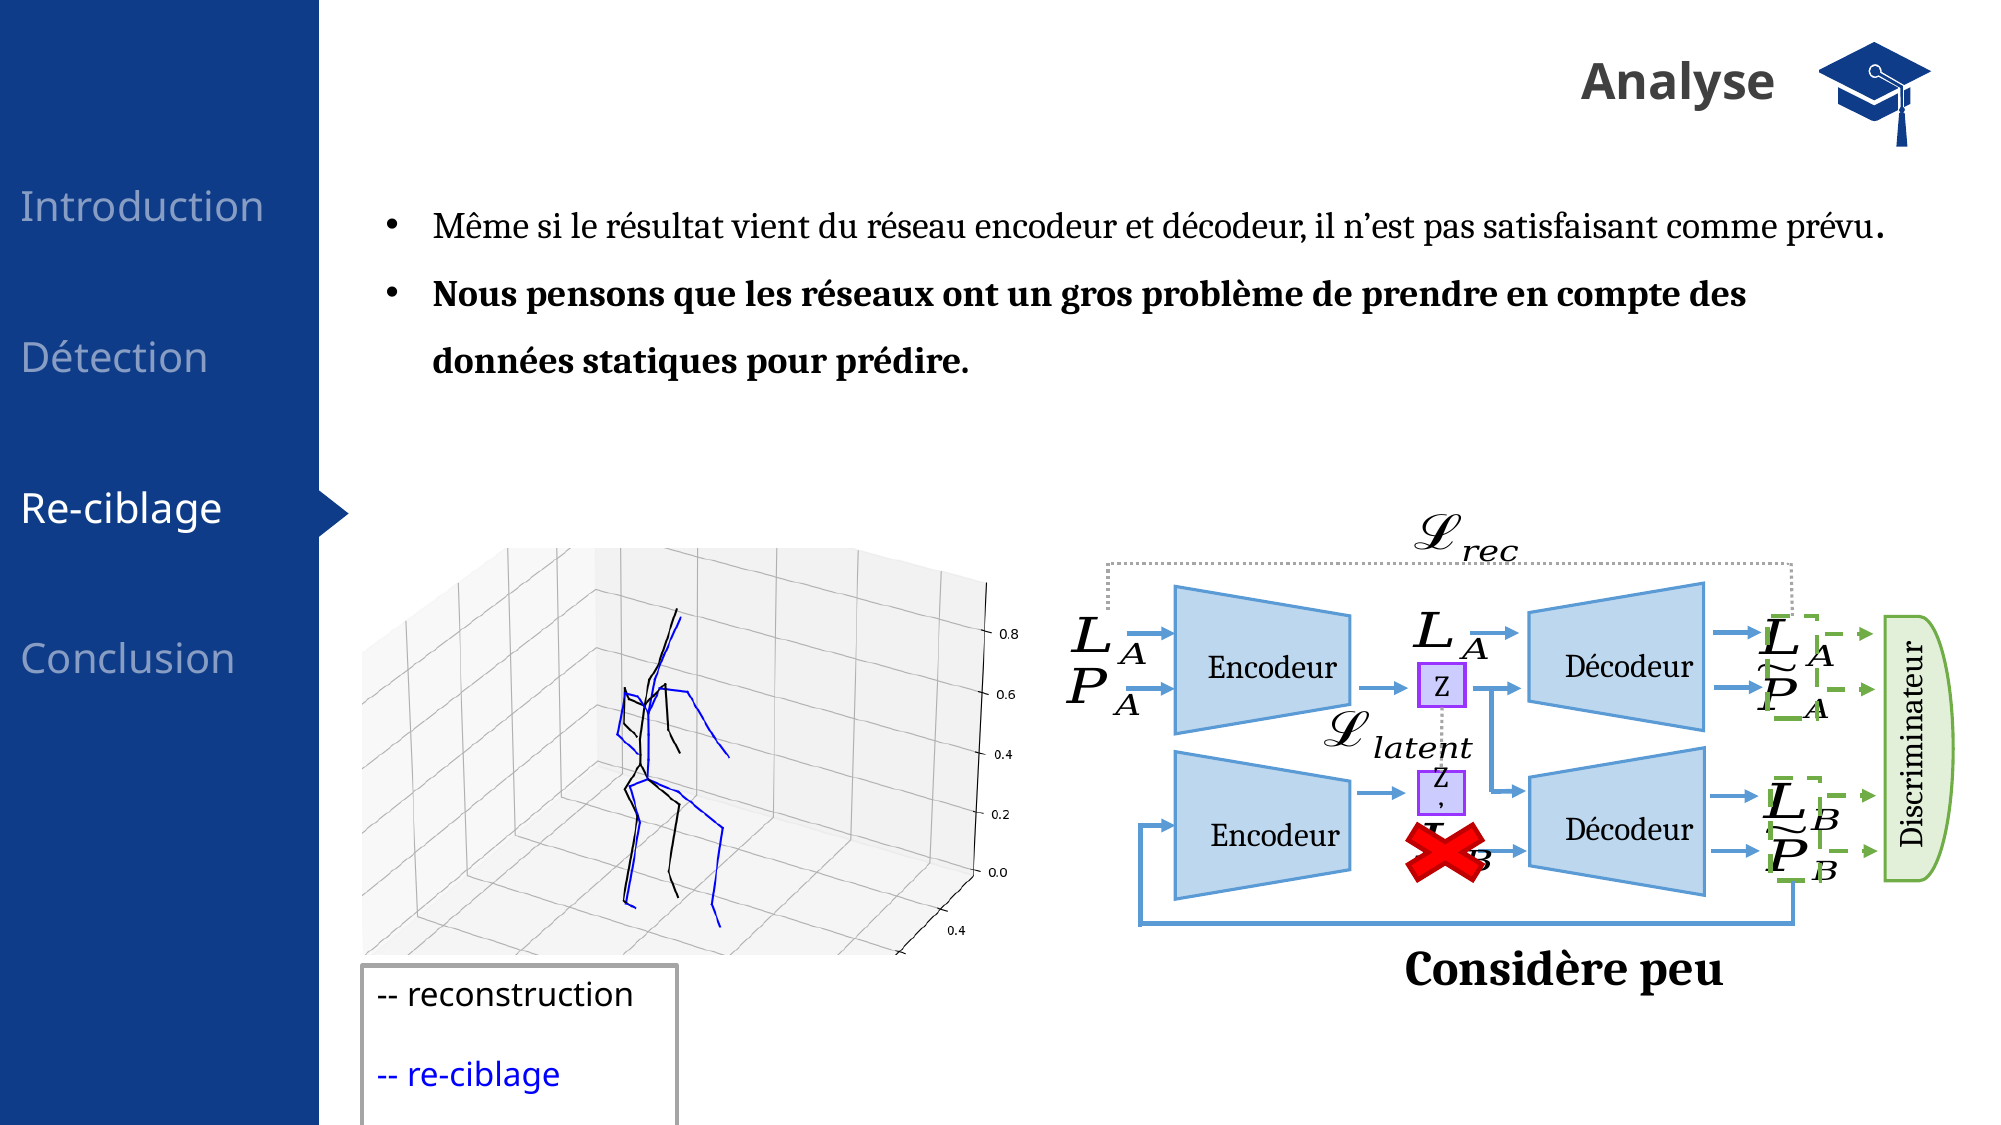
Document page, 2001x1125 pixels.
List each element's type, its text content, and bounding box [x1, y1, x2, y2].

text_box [1063, 506, 1954, 925]
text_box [0, 0, 349, 1125]
text_box Analyse [1566, 41, 1792, 117]
text_box Considère peu [1390, 927, 1775, 1003]
text_box Même si le résultat vient du réseau encodeur et décodeur, il n’est pas satisfaisant comme prévu. Nous pensons que les réseaux ont un gros problème de prendre en compte des données statiques pour prédire. [370, 171, 1908, 457]
picture [362, 548, 1024, 955]
text_box [1819, 41, 1932, 147]
text_box -- reconstruction -- re-ciblage [362, 965, 677, 1125]
